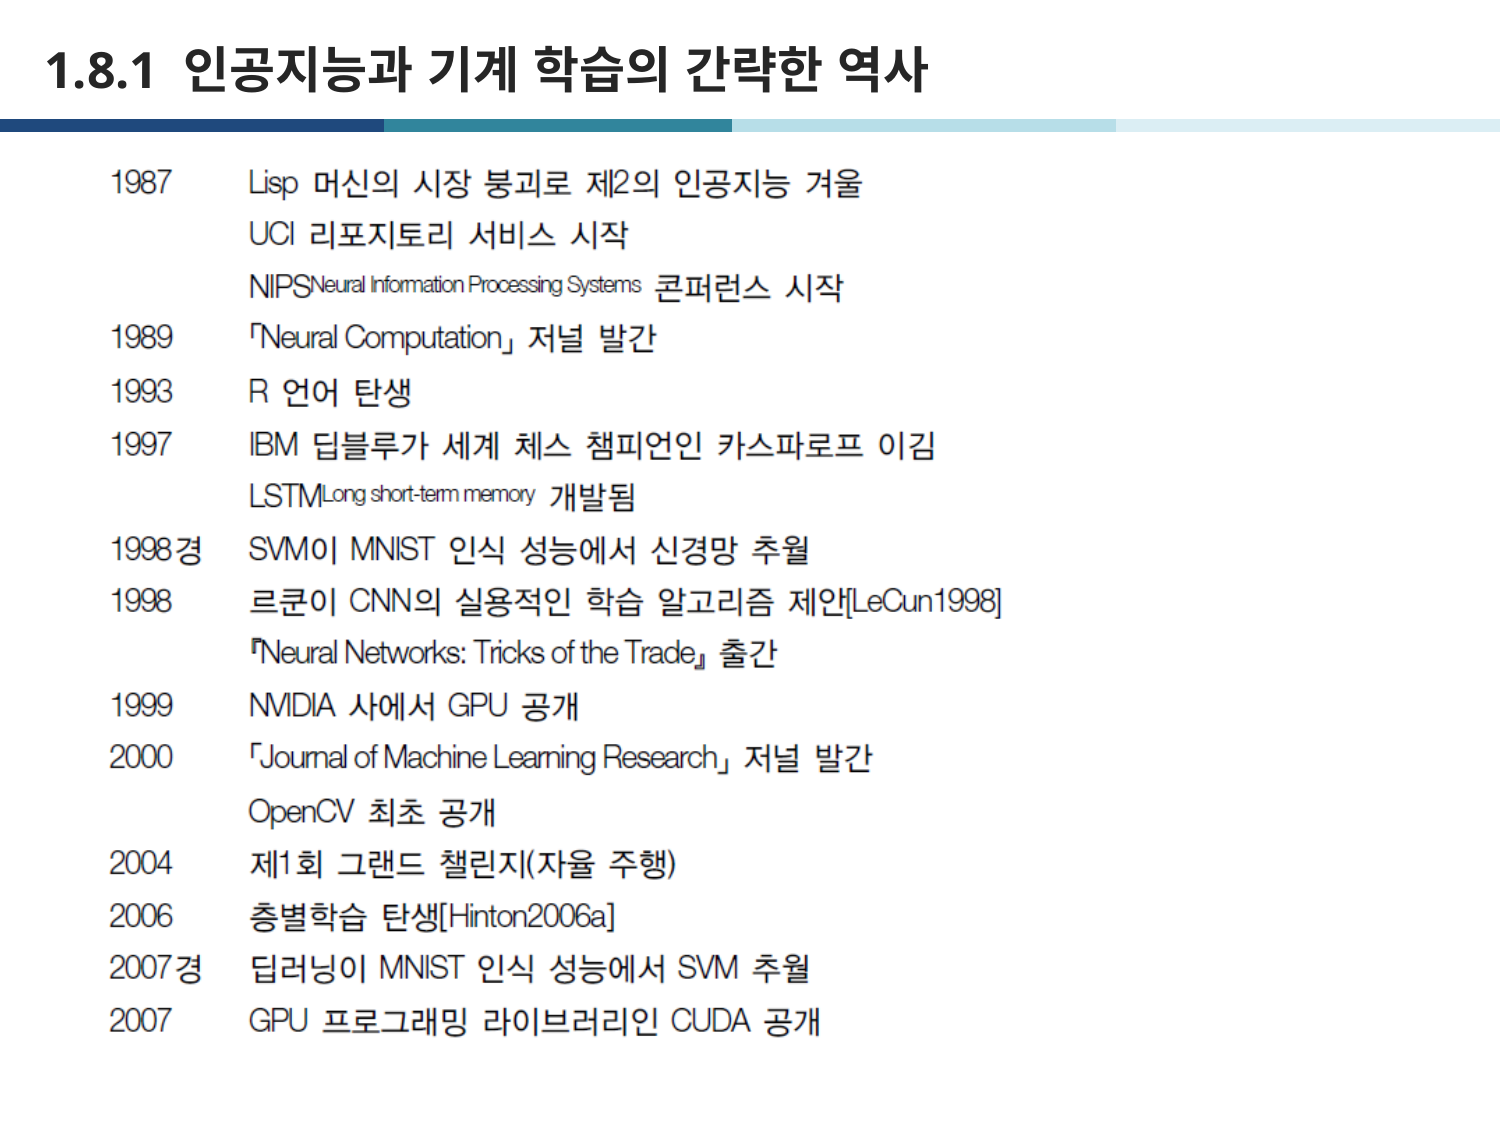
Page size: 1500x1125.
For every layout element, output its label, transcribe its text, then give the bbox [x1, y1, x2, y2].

title 1.8.1 인공지능과 기계 학습의 간략한 역사 [29, 23, 1389, 114]
picture [101, 160, 1017, 1043]
